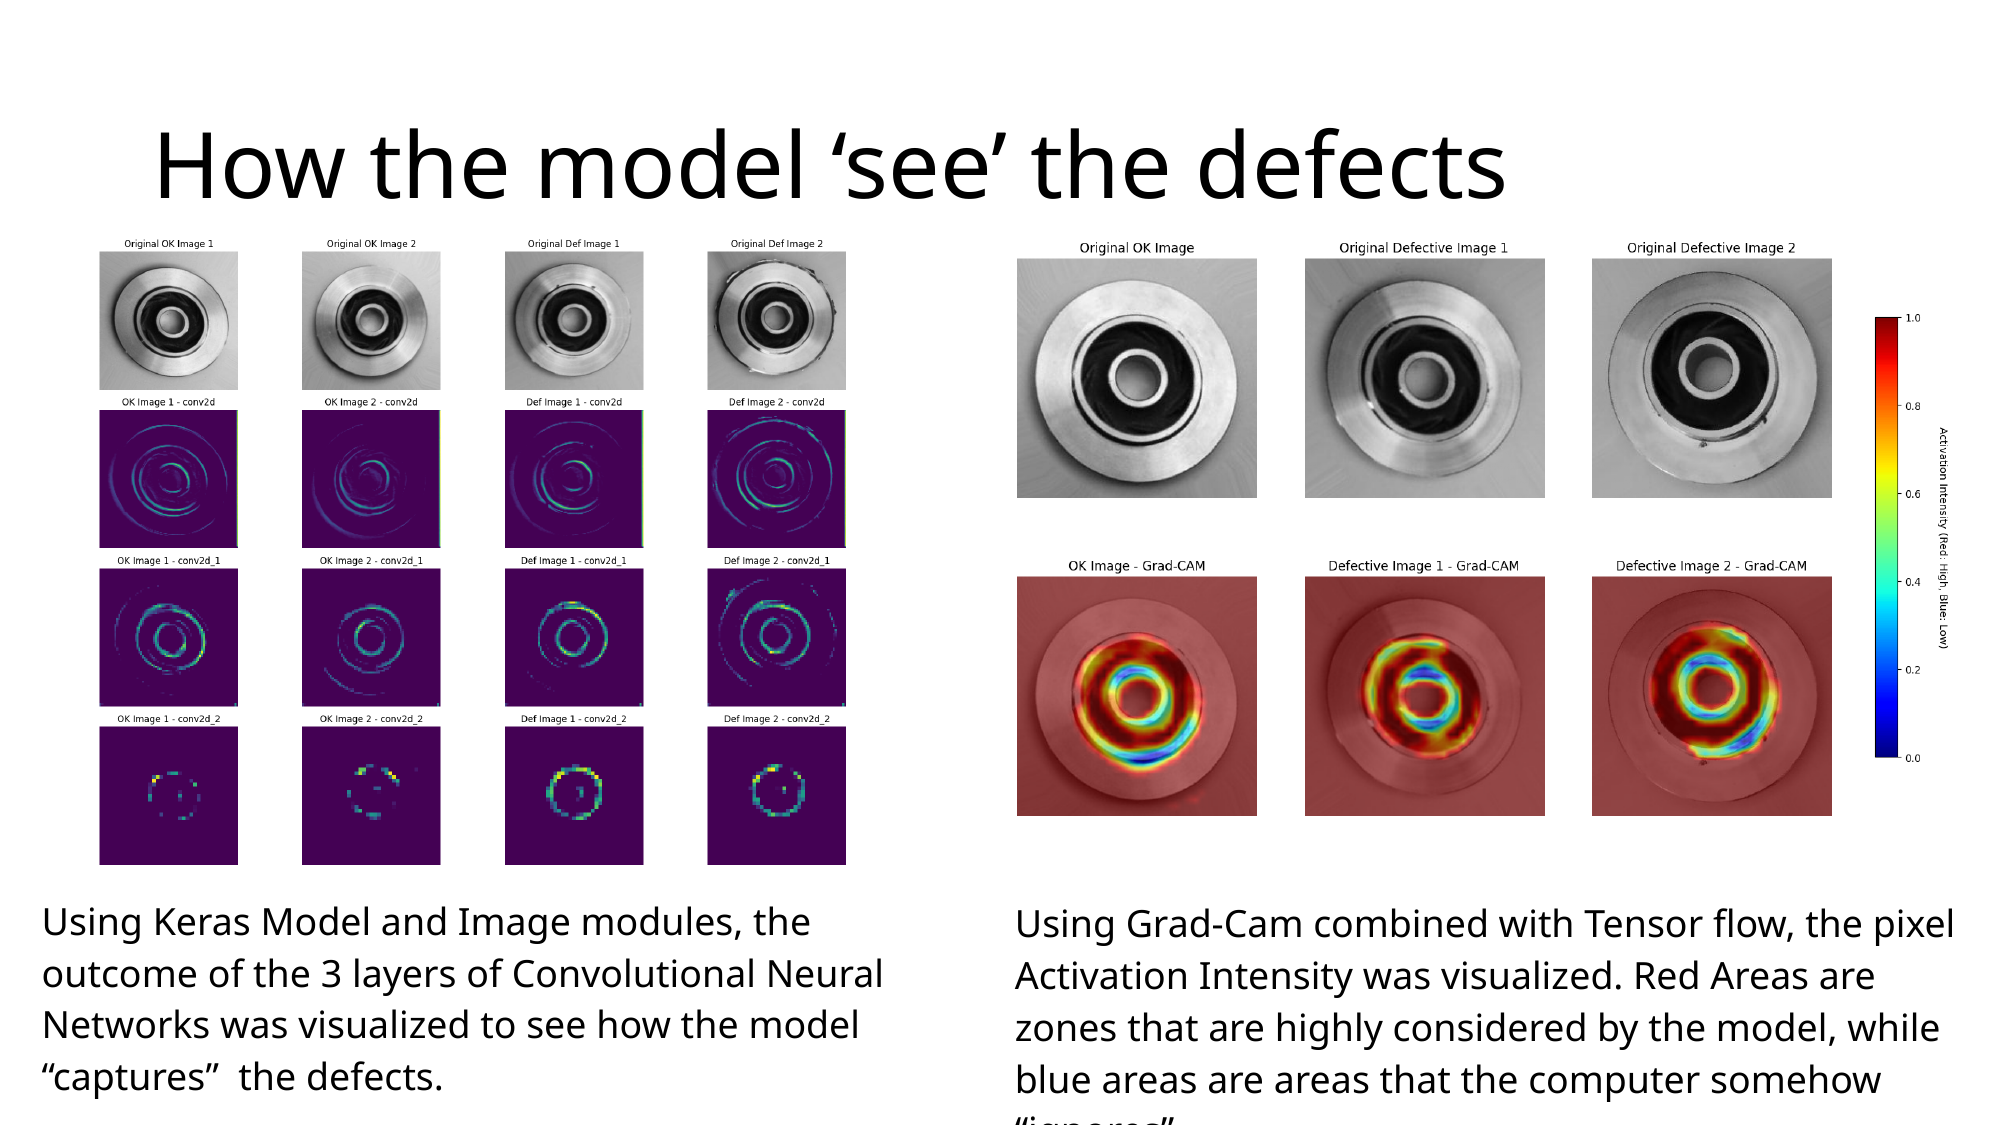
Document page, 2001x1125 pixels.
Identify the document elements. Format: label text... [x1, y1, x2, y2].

picture [94, 233, 852, 871]
text_box Using Grad-Cam combined with Tensor flow, the pixel Activation Intensity was visualized. Red Areas are zones that are highly considered by the model, while blue areas are areas that the computer somehow “ignores”. [999, 886, 2000, 1125]
title How the model ‘see’ the defects [137, 59, 1863, 278]
text_box Using Keras Model and Image modules, the outcome of the 3 layers of Convolutional Neural Networks was visualized to see how the model “captures” the defects. [26, 883, 919, 1106]
picture [1008, 233, 1954, 824]
